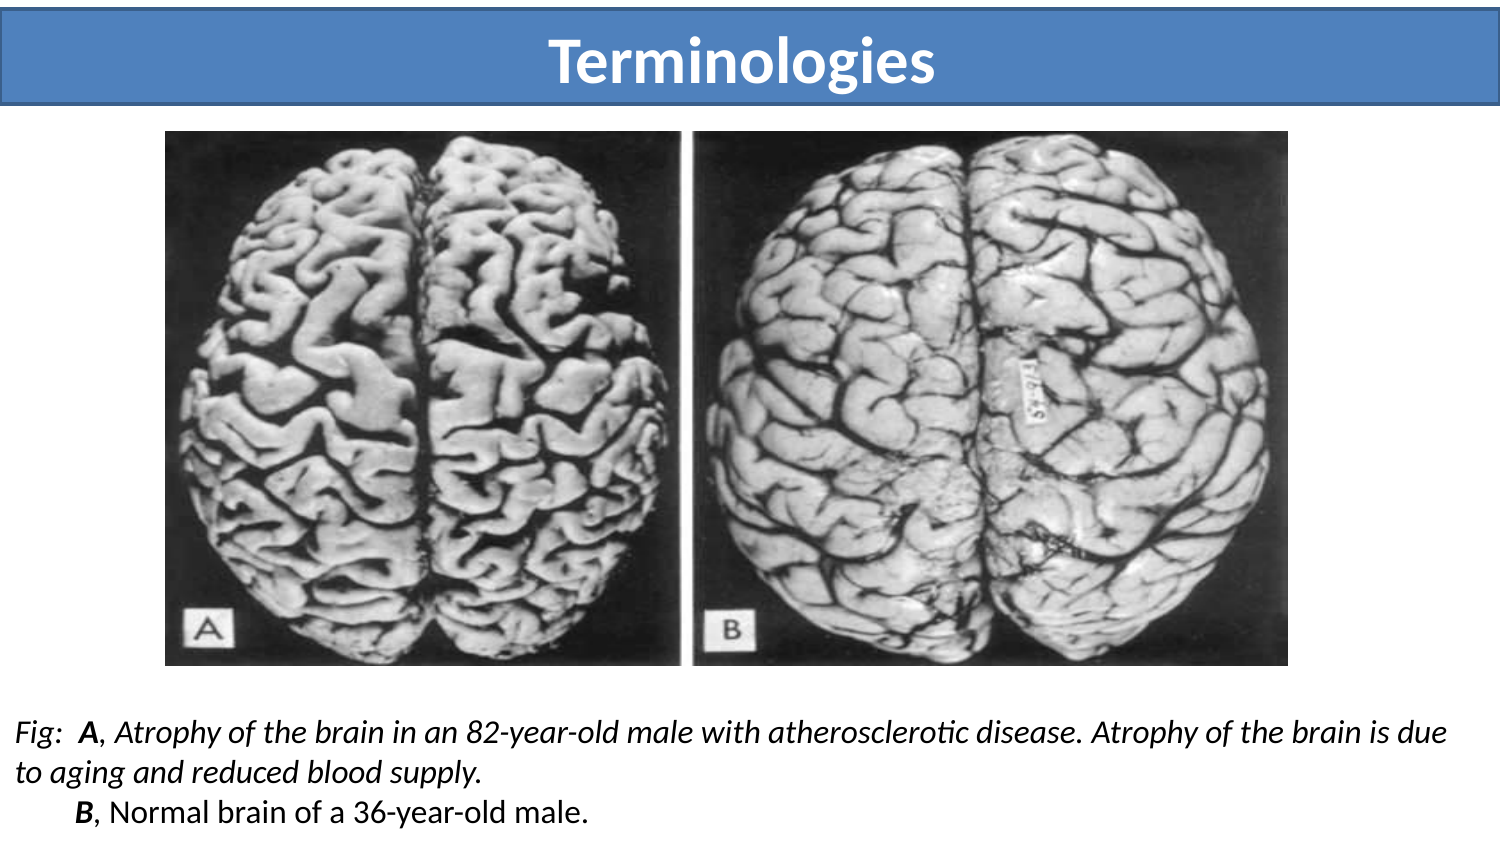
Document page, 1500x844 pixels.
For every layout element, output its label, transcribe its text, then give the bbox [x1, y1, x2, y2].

picture [164, 131, 1288, 666]
text_box Fig: A, Atrophy of the brain in an 82-year-old male with atherosclerotic disease. Atrophy of the brain is due to aging and reduced blood supply. B, Normal brain of a 36-year-old male. [0, 703, 1500, 838]
text_box Terminologies [0, 7, 1500, 106]
